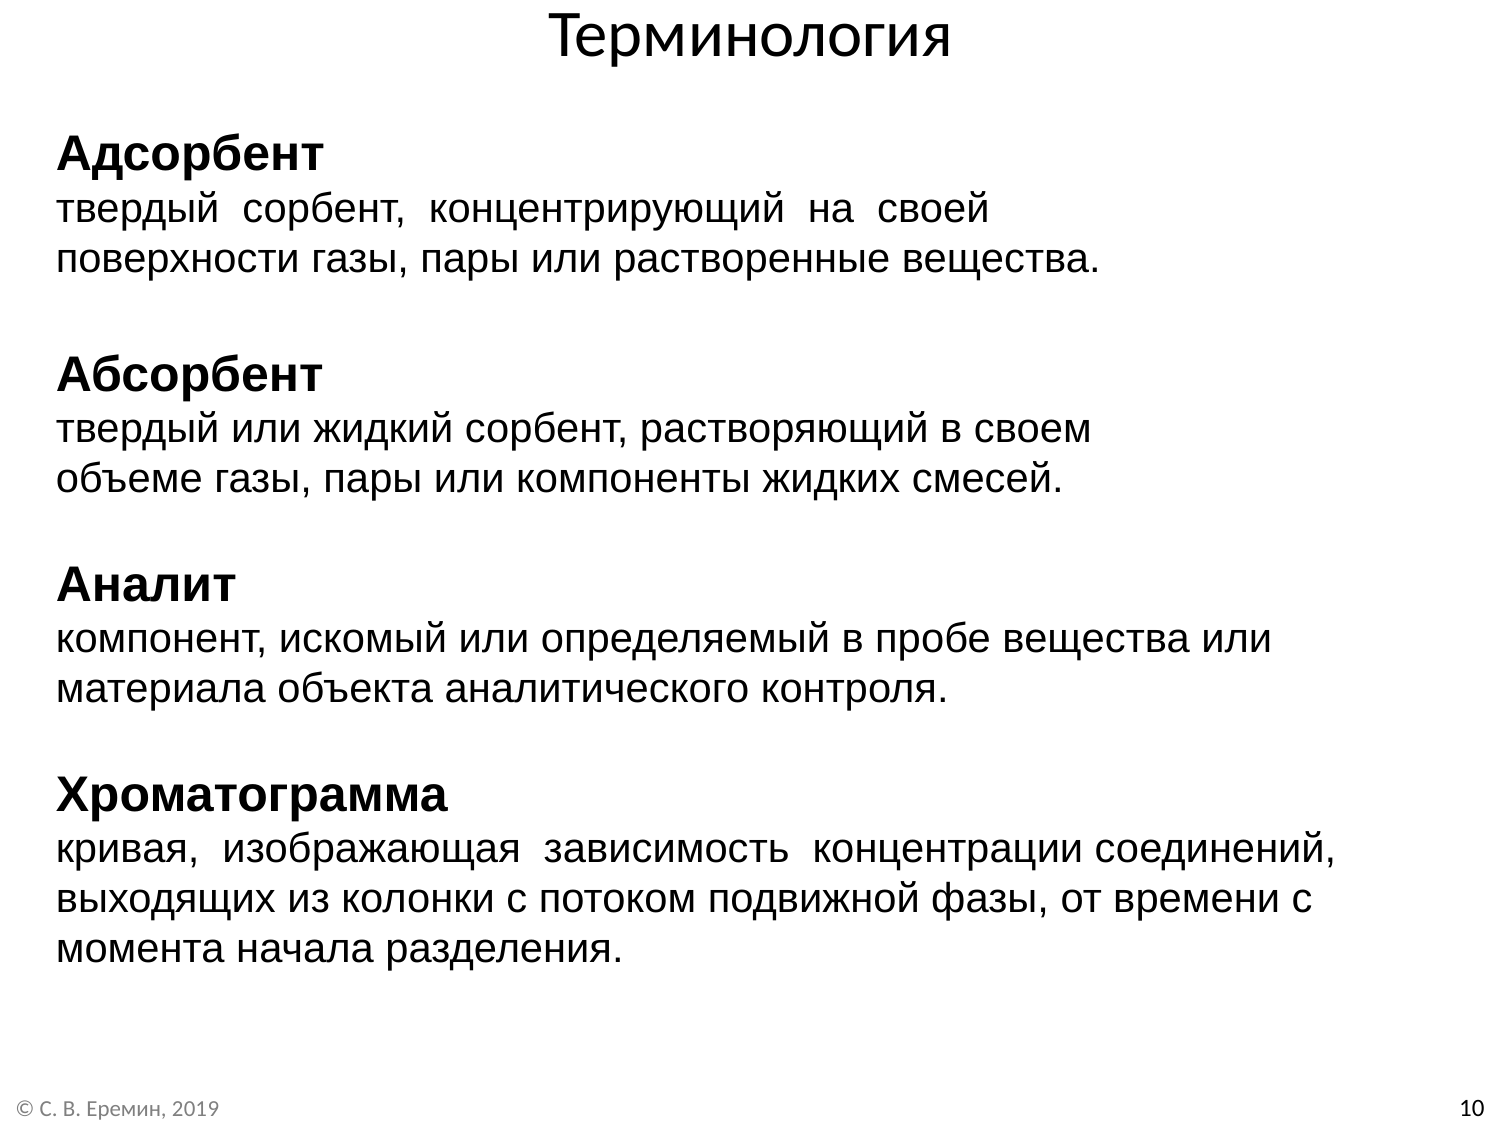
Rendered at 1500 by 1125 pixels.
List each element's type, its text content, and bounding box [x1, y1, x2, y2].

title Терминология [1, 0, 1500, 61]
text_box Адсорбент твердый сорбент, концентрирующий на своей поверхности газы, пары или растворенные вещества. Абсорбент твердый или жидкий сорбент, растворяющий в своем объеме газы, пары или компоненты жидких смесей. Аналит компонент, искомый или определяемый в пробе вещества или материала объекта аналитического контроля. Хроматограмма кривая, изображающая зависимость концентрации соединений, выходящих из колонки с потоком подвижной фазы, от времени с момента начала разделения. [41, 113, 1459, 1029]
slide_number 10 [1429, 1086, 1500, 1125]
